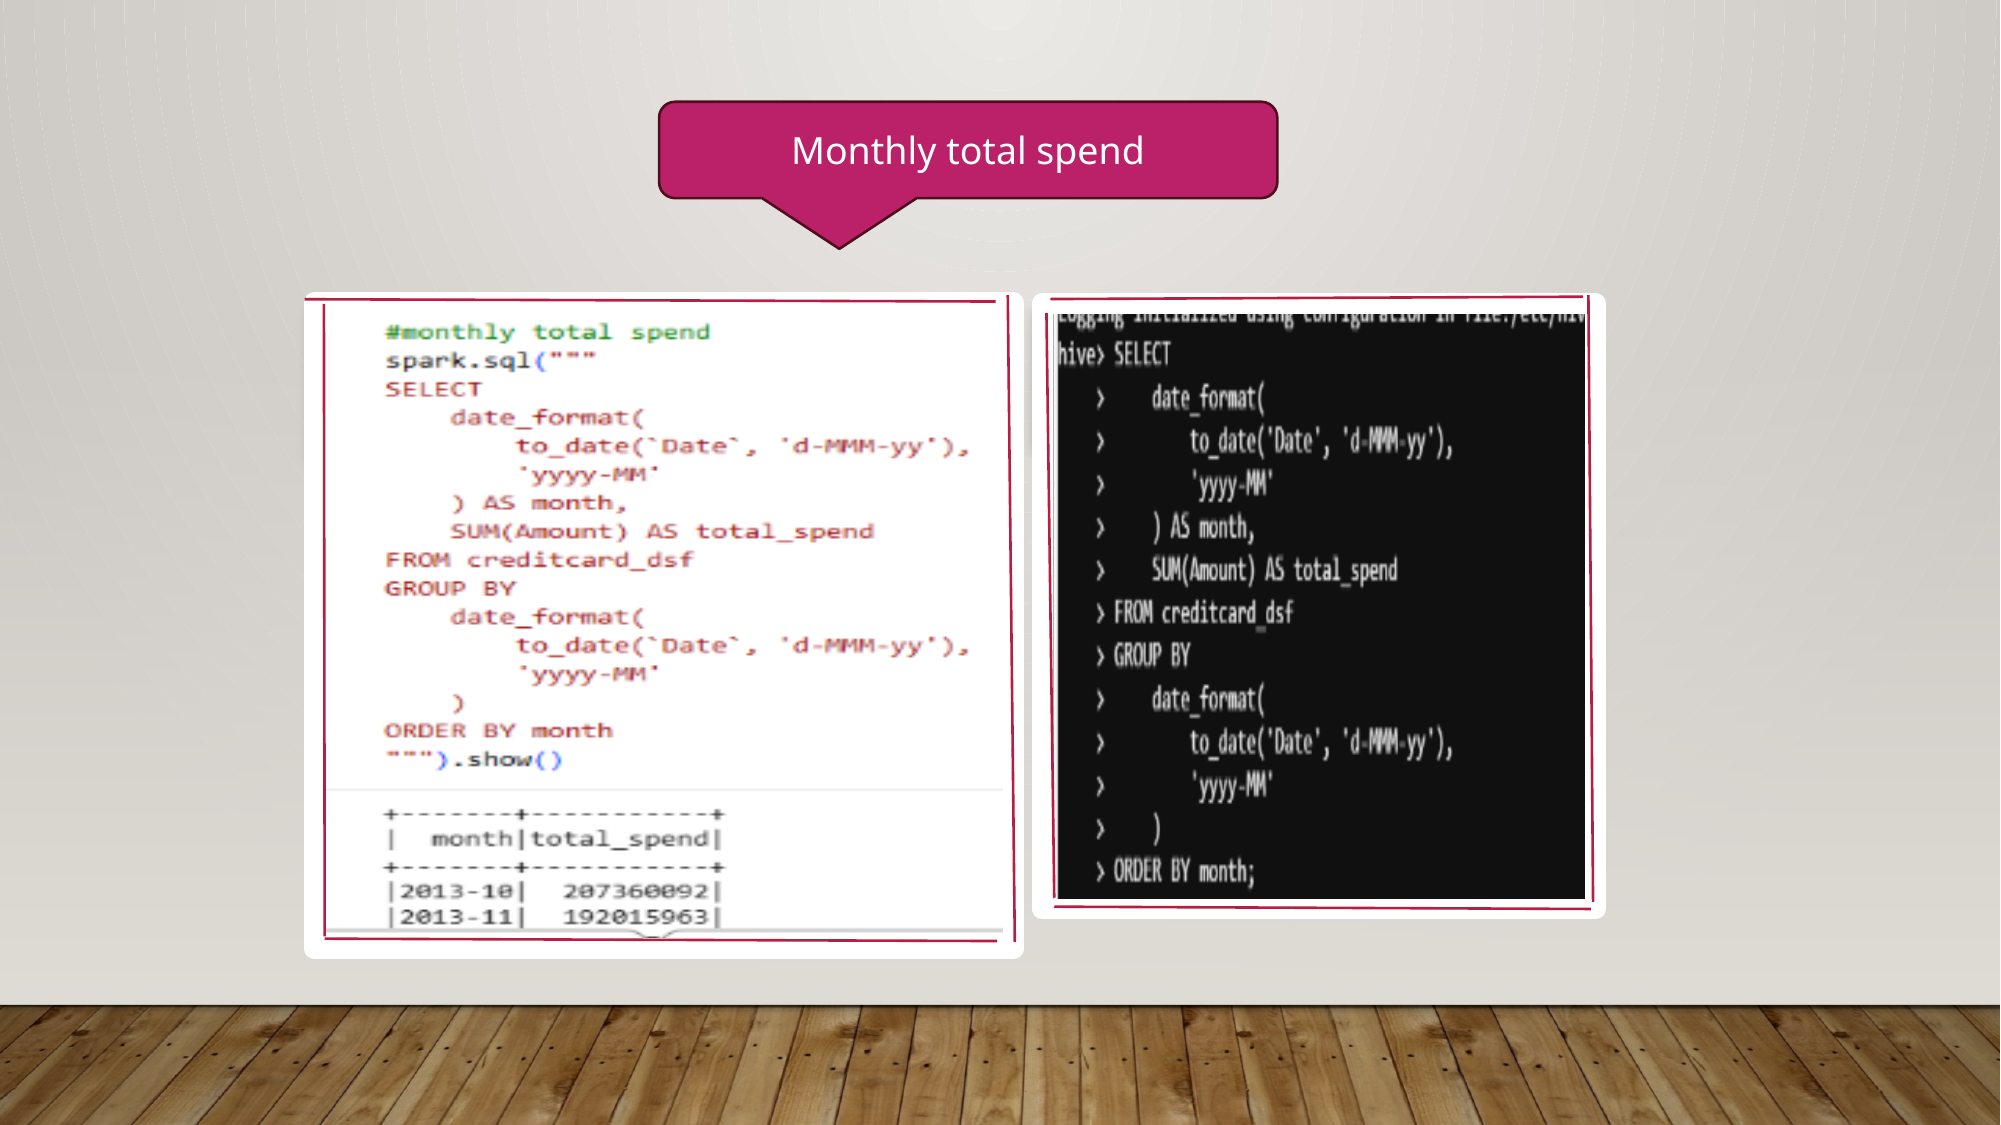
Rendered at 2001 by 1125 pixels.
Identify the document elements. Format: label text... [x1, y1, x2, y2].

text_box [1046, 312, 1055, 898]
picture [324, 312, 1003, 939]
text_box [1053, 906, 1591, 910]
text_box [1050, 296, 1584, 300]
picture [0, 1005, 2000, 1125]
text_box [1588, 294, 1594, 903]
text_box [324, 938, 998, 942]
text_box Monthly total spend [657, 100, 1279, 250]
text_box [1007, 294, 1016, 943]
picture [1052, 313, 1586, 899]
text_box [304, 298, 996, 302]
